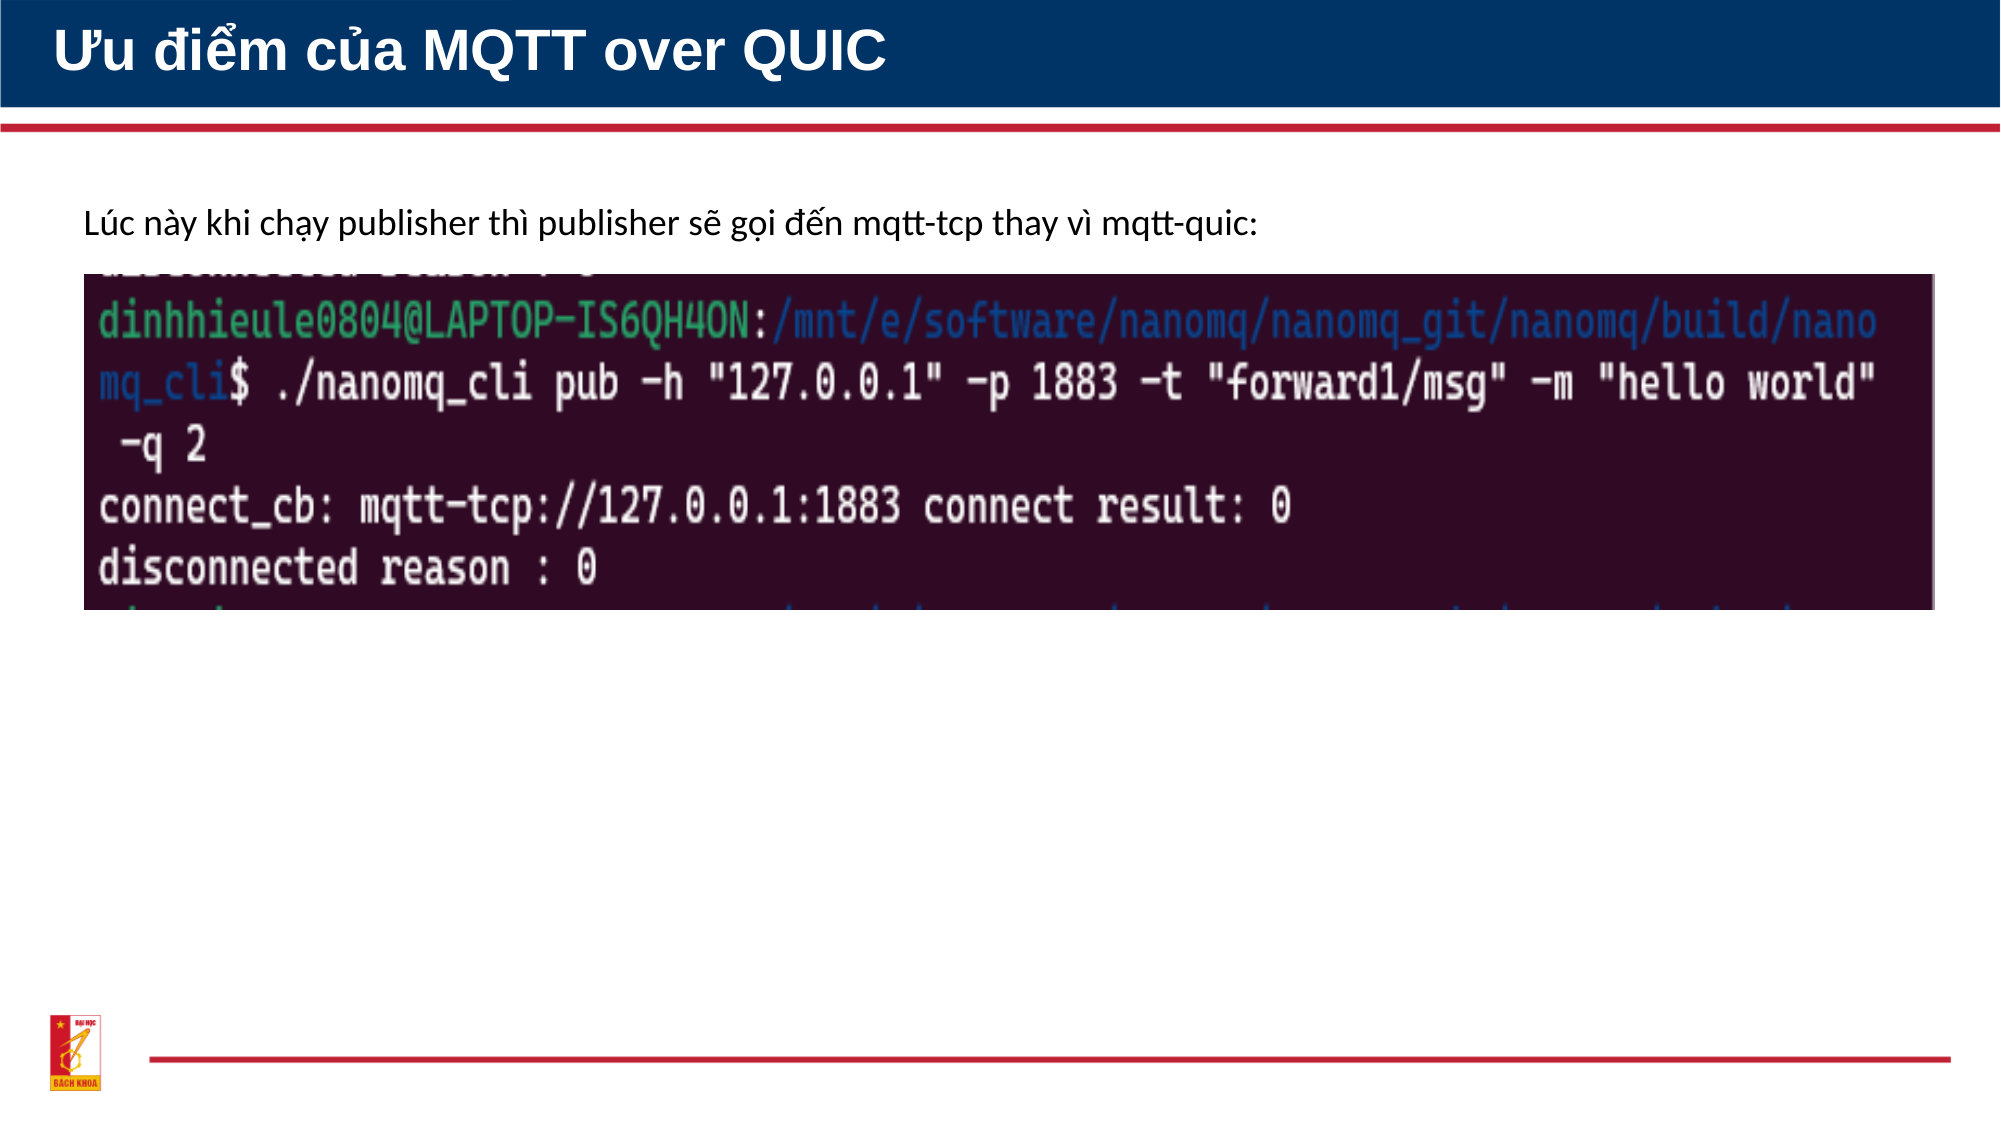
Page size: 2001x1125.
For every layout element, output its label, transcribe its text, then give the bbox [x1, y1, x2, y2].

text_box [68, 340, 1000, 766]
picture [0, 0, 2001, 1125]
text_box Lúc này khi chạy publisher thì publisher sẽ gọi đến mqtt-tcp thay vì mqtt-quic: [68, 190, 1950, 251]
text_box Ưu điểm của MQTT over QUIC [38, 12, 1462, 87]
